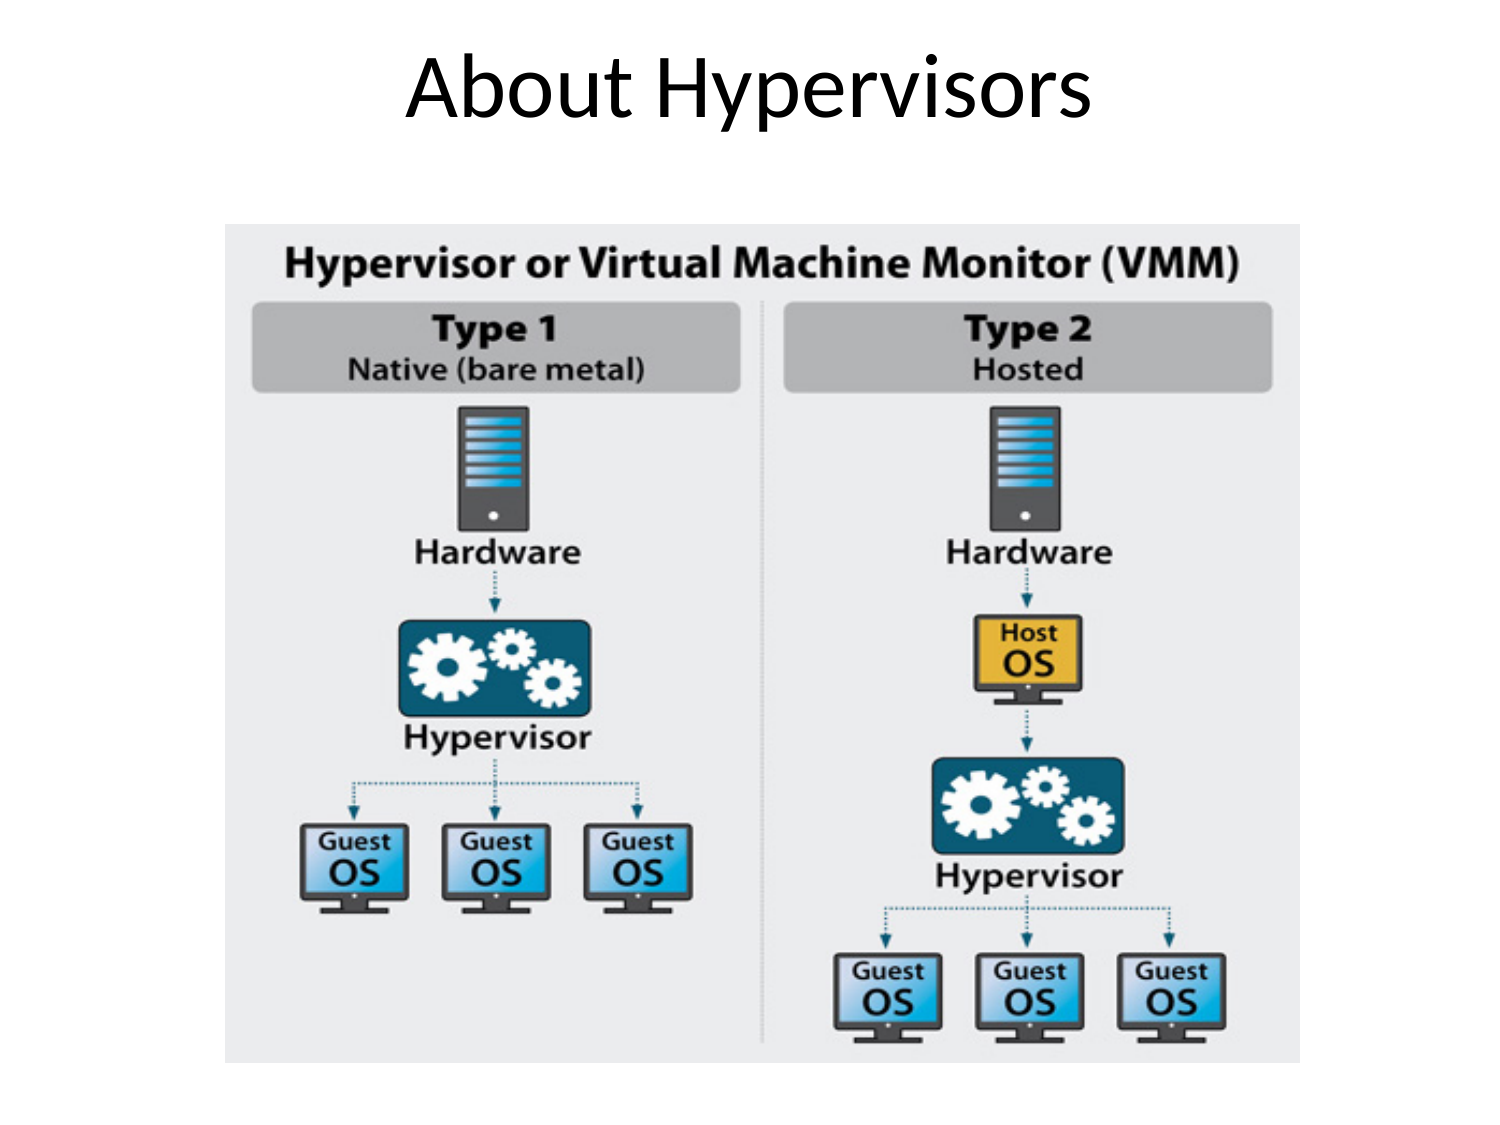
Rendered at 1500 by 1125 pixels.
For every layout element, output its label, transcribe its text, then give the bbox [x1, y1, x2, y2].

title About Hypervisors [75, 0, 1425, 163]
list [224, 224, 1301, 1063]
